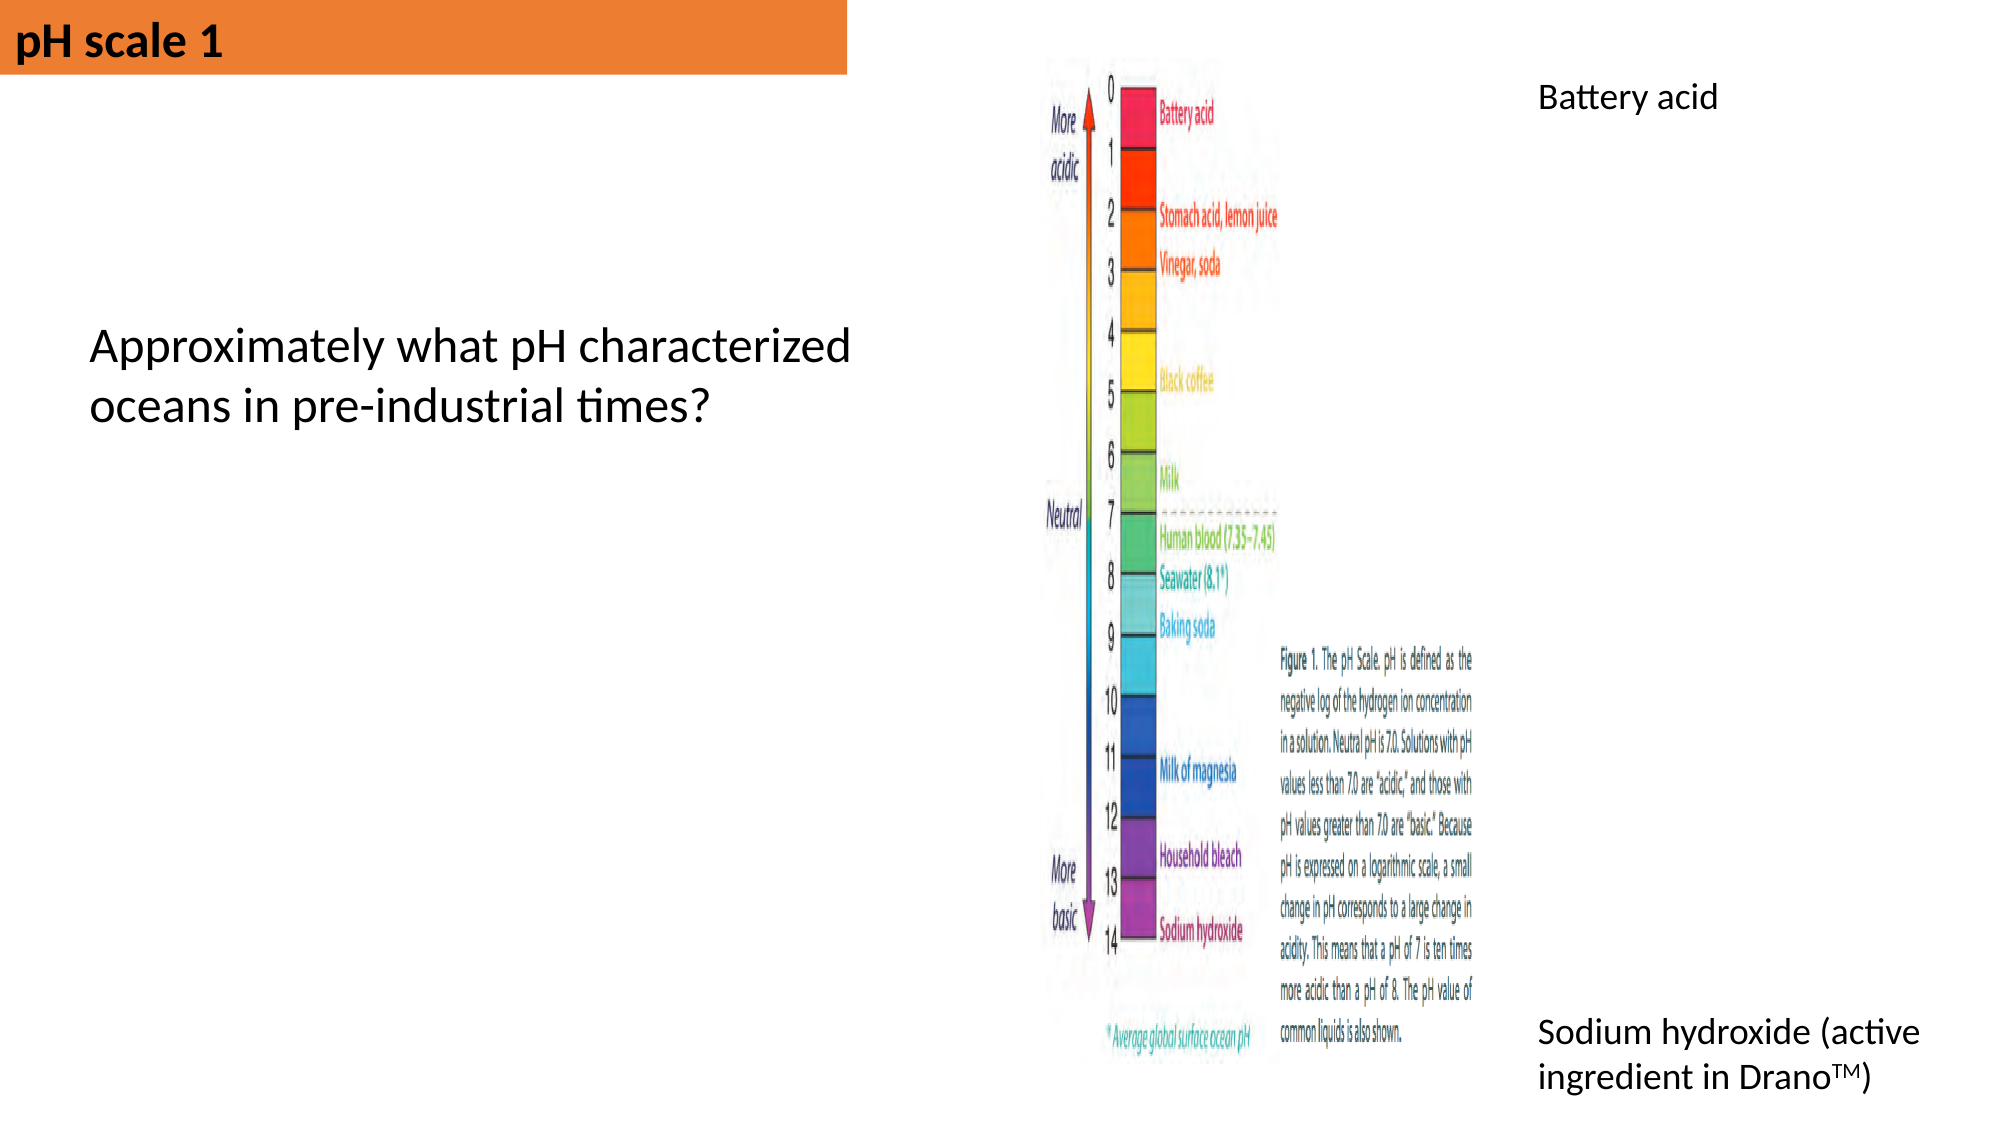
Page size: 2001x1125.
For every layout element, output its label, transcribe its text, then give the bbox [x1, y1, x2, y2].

text_box pH scale 1 [0, 0, 848, 75]
text_box Sodium hydroxide (active ingredient in DranoTM) [1523, 999, 2000, 1105]
picture [1036, 0, 1482, 1082]
text_box Battery acid [1523, 64, 1863, 125]
text_box Approximately what pH characterized oceans in pre-industrial times? [74, 304, 905, 440]
